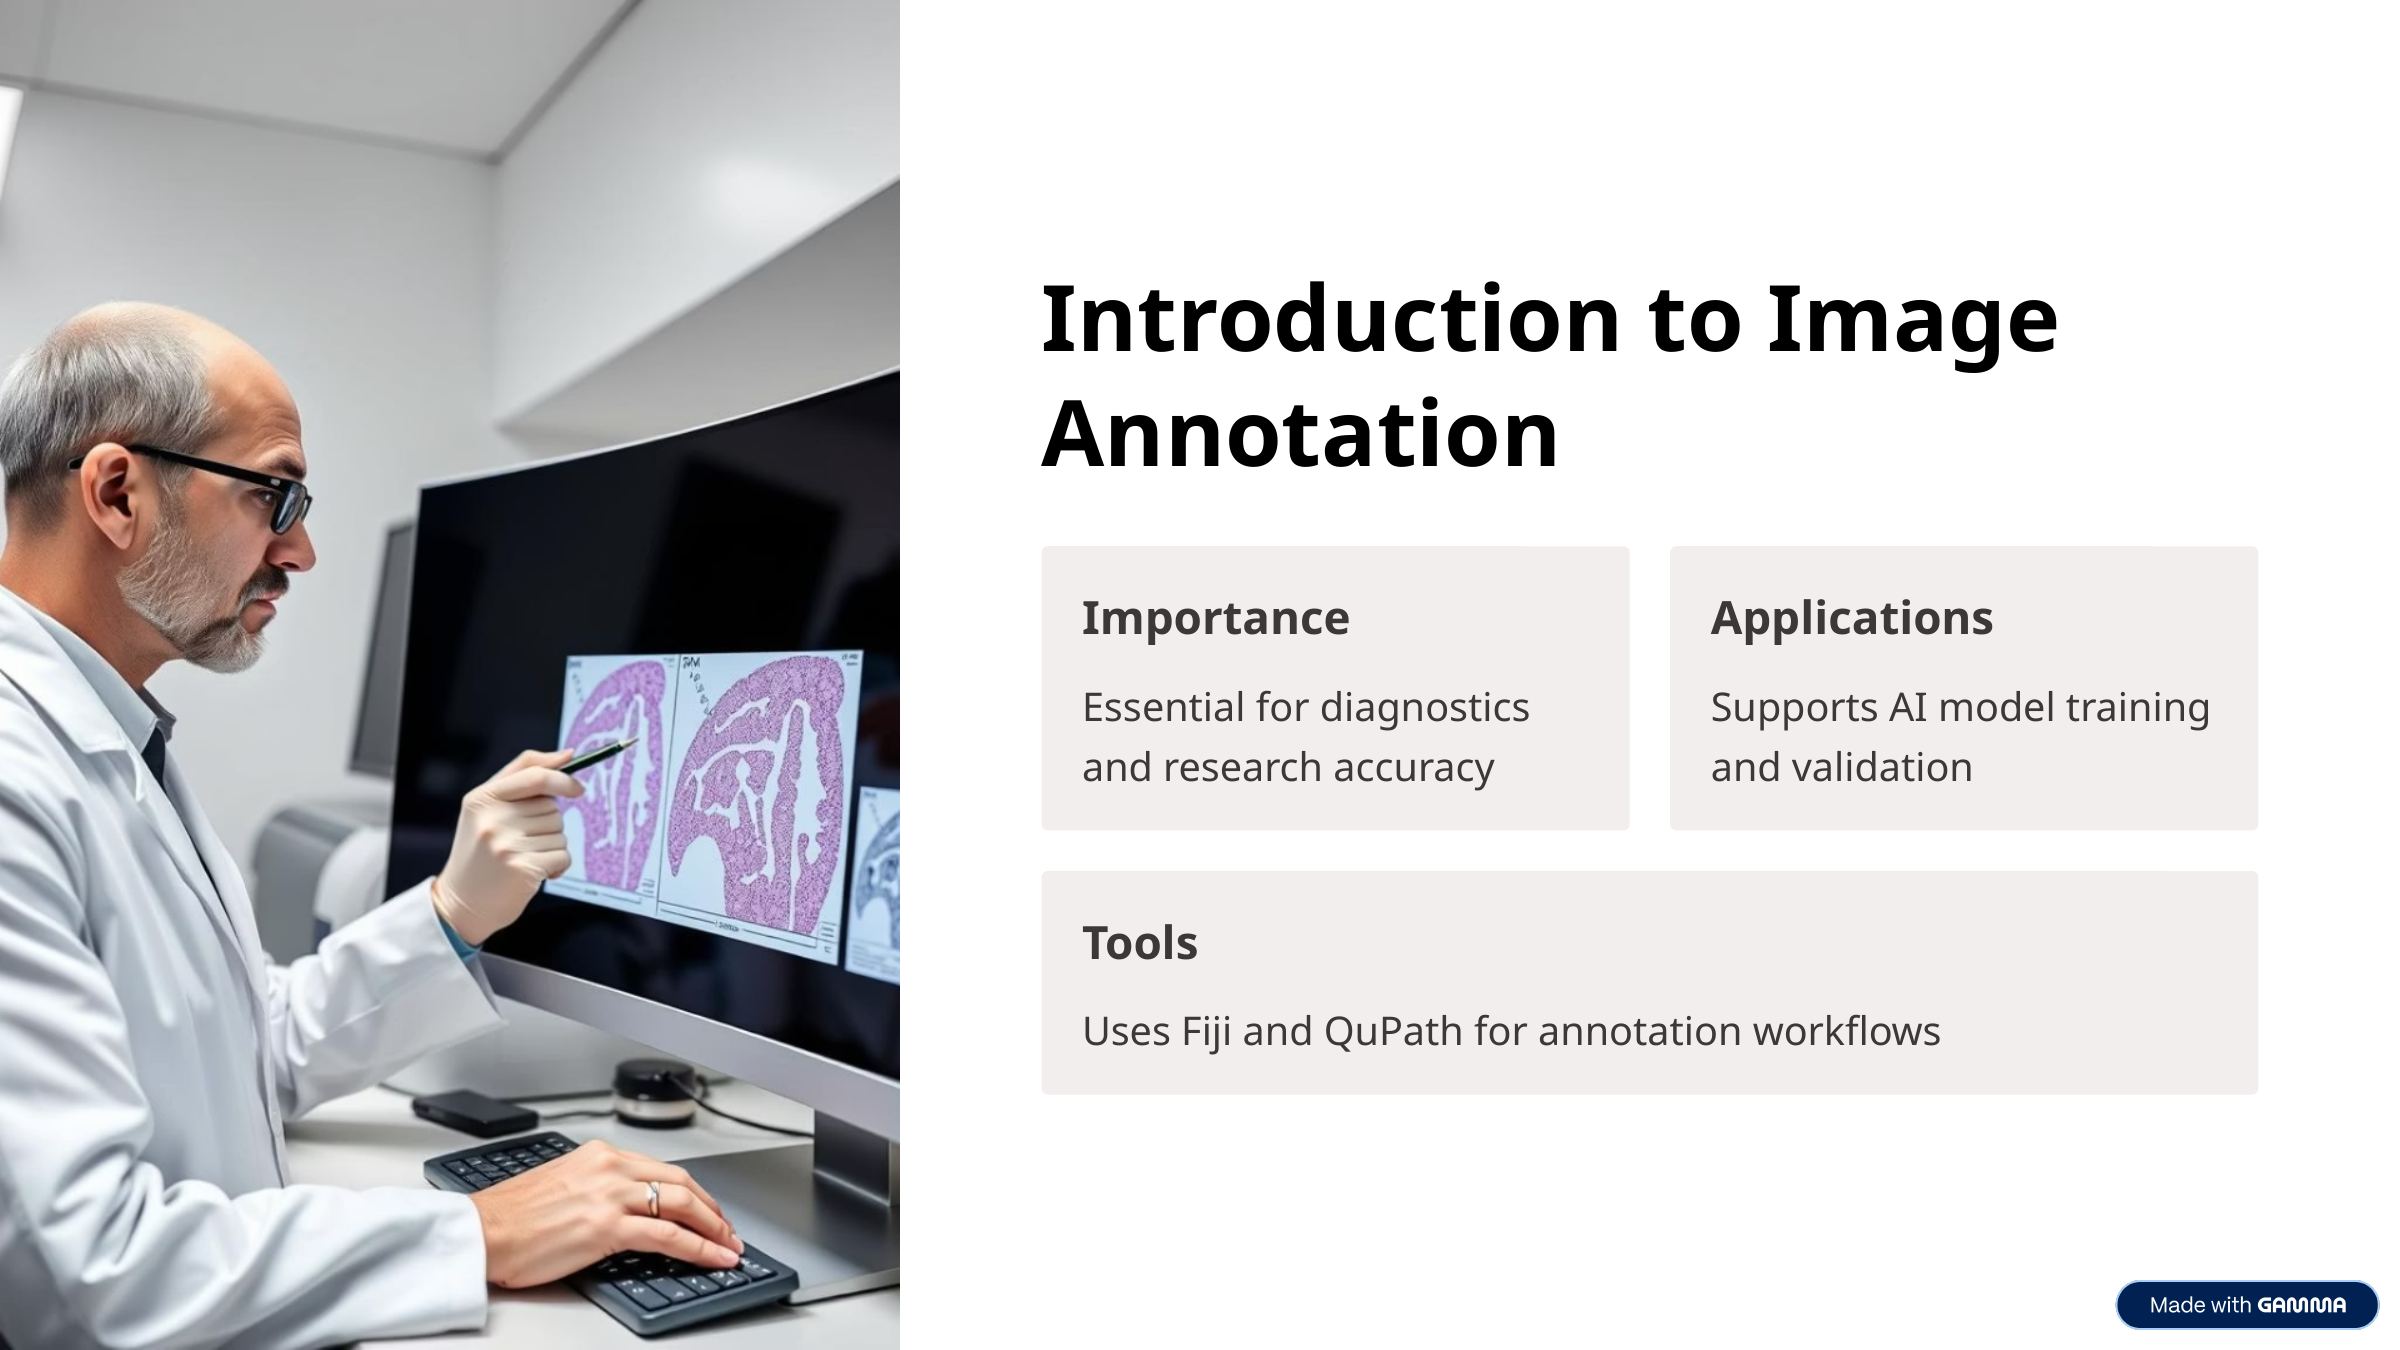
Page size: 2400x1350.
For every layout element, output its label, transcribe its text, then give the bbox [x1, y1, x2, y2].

picture [0, 0, 900, 1350]
text_box [1670, 546, 2259, 831]
text_box Supports AI model training and validation [1710, 668, 2218, 790]
text_box Tools [1082, 911, 1543, 969]
text_box Introduction to Image Annotation [1041, 255, 2259, 486]
text_box Uses Fiji and QuPath for annotation workflows [1082, 993, 2218, 1054]
text_box Applications [1710, 586, 2171, 645]
text_box Essential for diagnostics and research accuracy [1082, 668, 1590, 790]
text_box [1041, 546, 1630, 831]
text_box [1041, 870, 2259, 1095]
picture [2106, 1271, 2389, 1339]
text_box Importance [1082, 586, 1543, 645]
